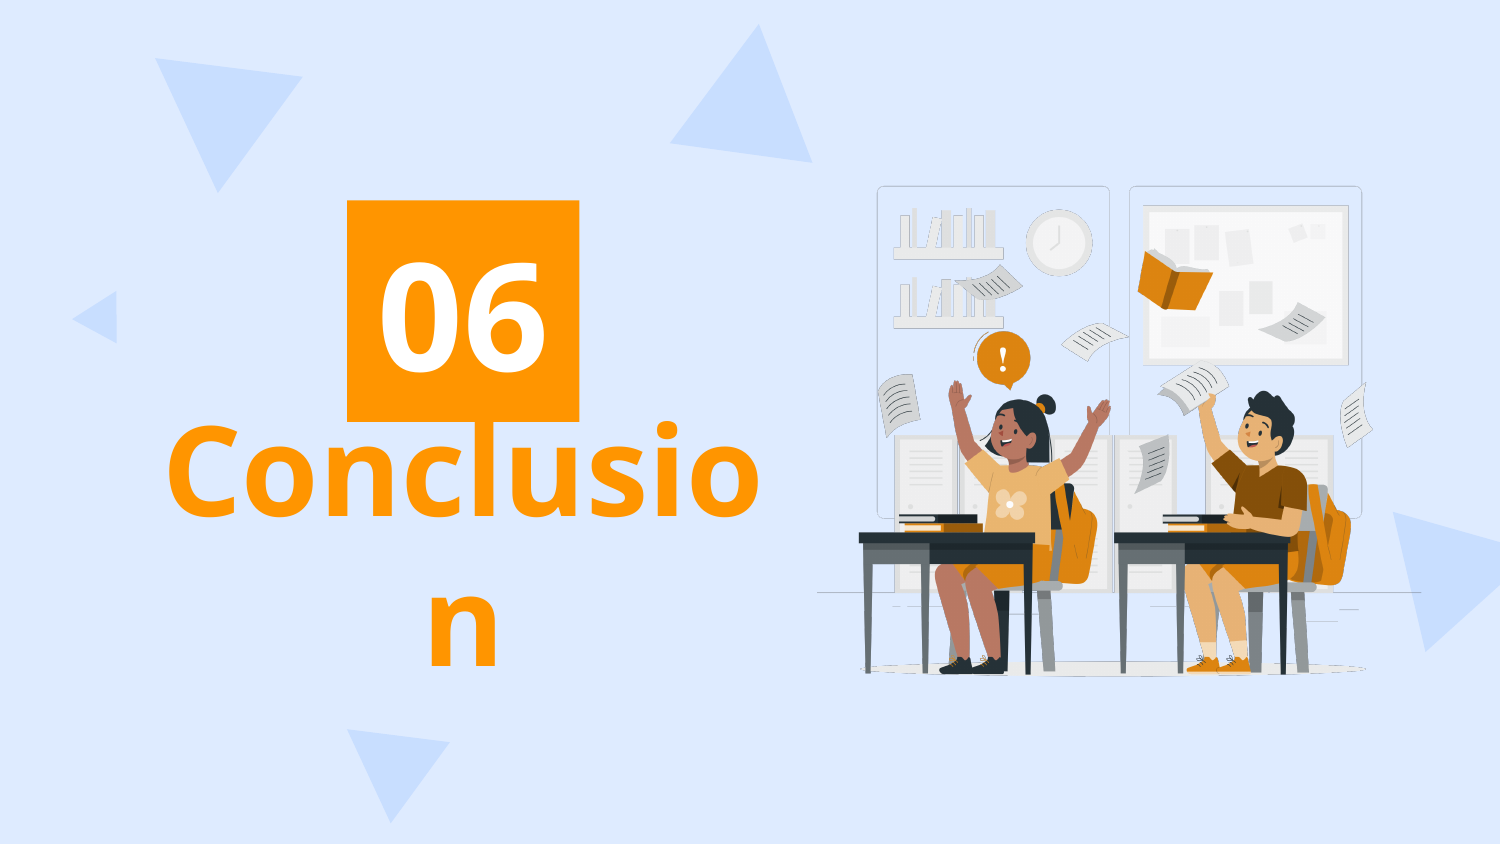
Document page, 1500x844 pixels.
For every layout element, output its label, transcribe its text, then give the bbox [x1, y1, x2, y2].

title Conclusion [116, 457, 810, 627]
picture [817, 119, 1422, 724]
title 06 [347, 200, 580, 422]
